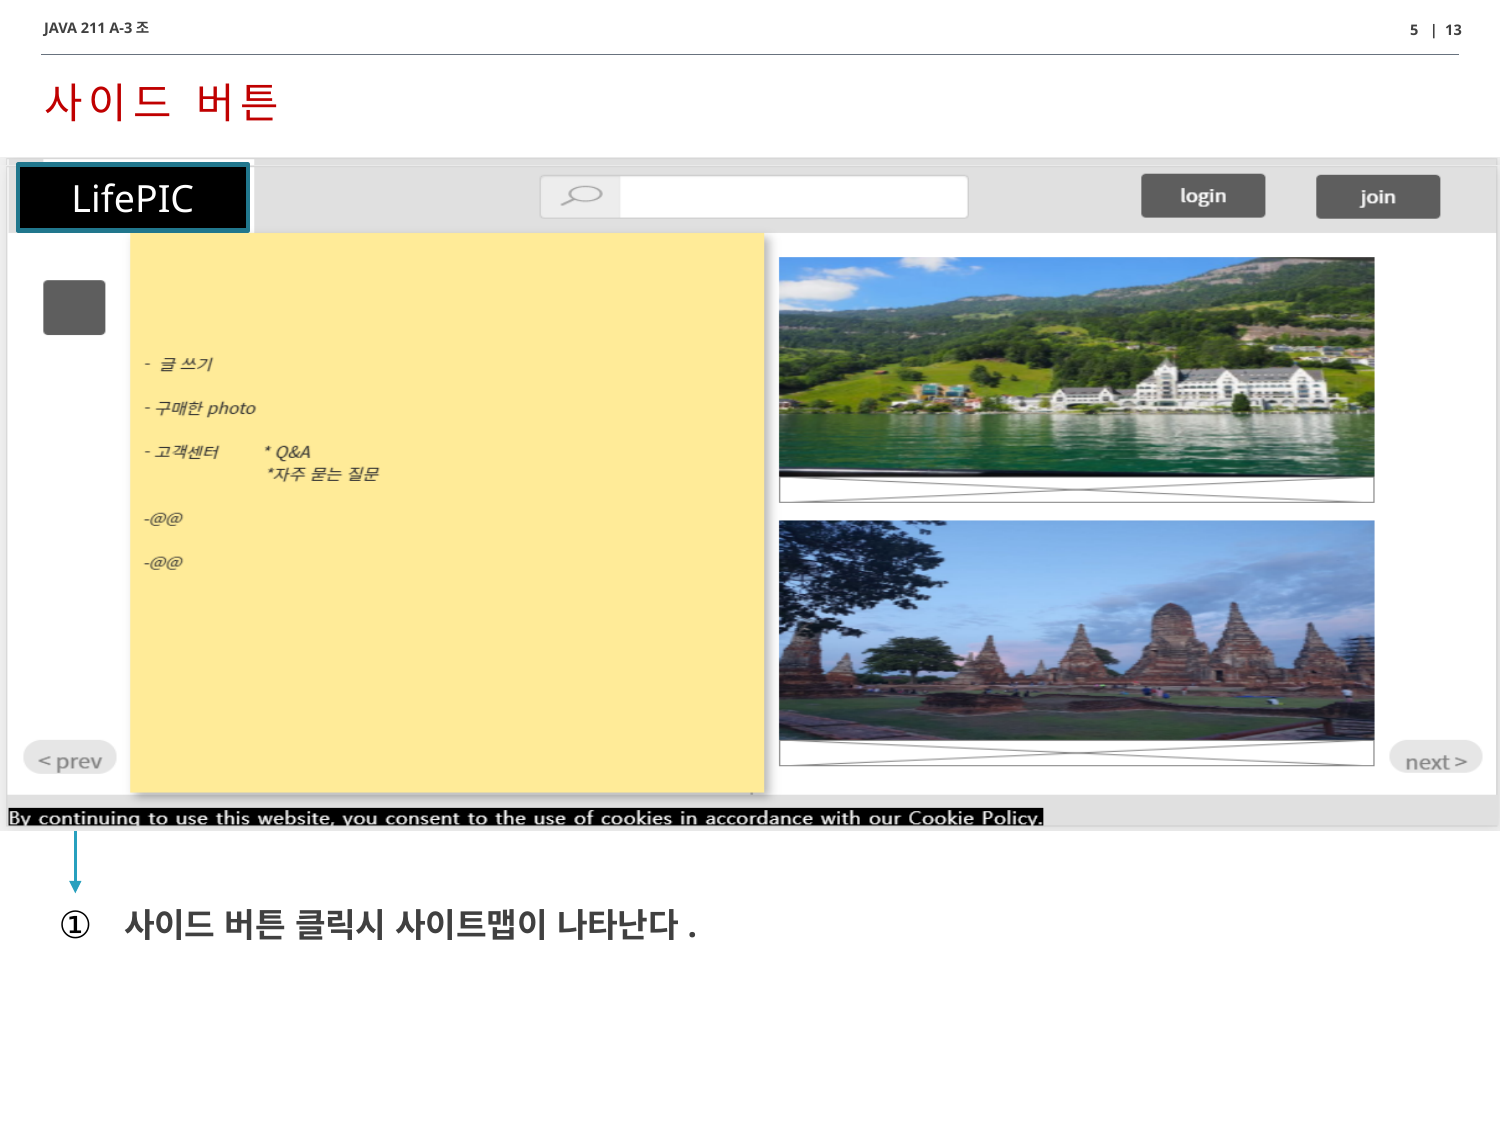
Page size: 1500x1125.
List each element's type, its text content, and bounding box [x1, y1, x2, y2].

text_box 5 | 13 [1092, 15, 1477, 46]
picture [0, 157, 1500, 831]
text_box JAVA 211 A-3조 [29, 15, 414, 44]
text_box ① [43, 893, 107, 953]
text_box 사이드 버튼 [29, 75, 396, 136]
text_box 사이드 버튼 클릭시 사이트맵이 나타난다. [109, 903, 1117, 952]
